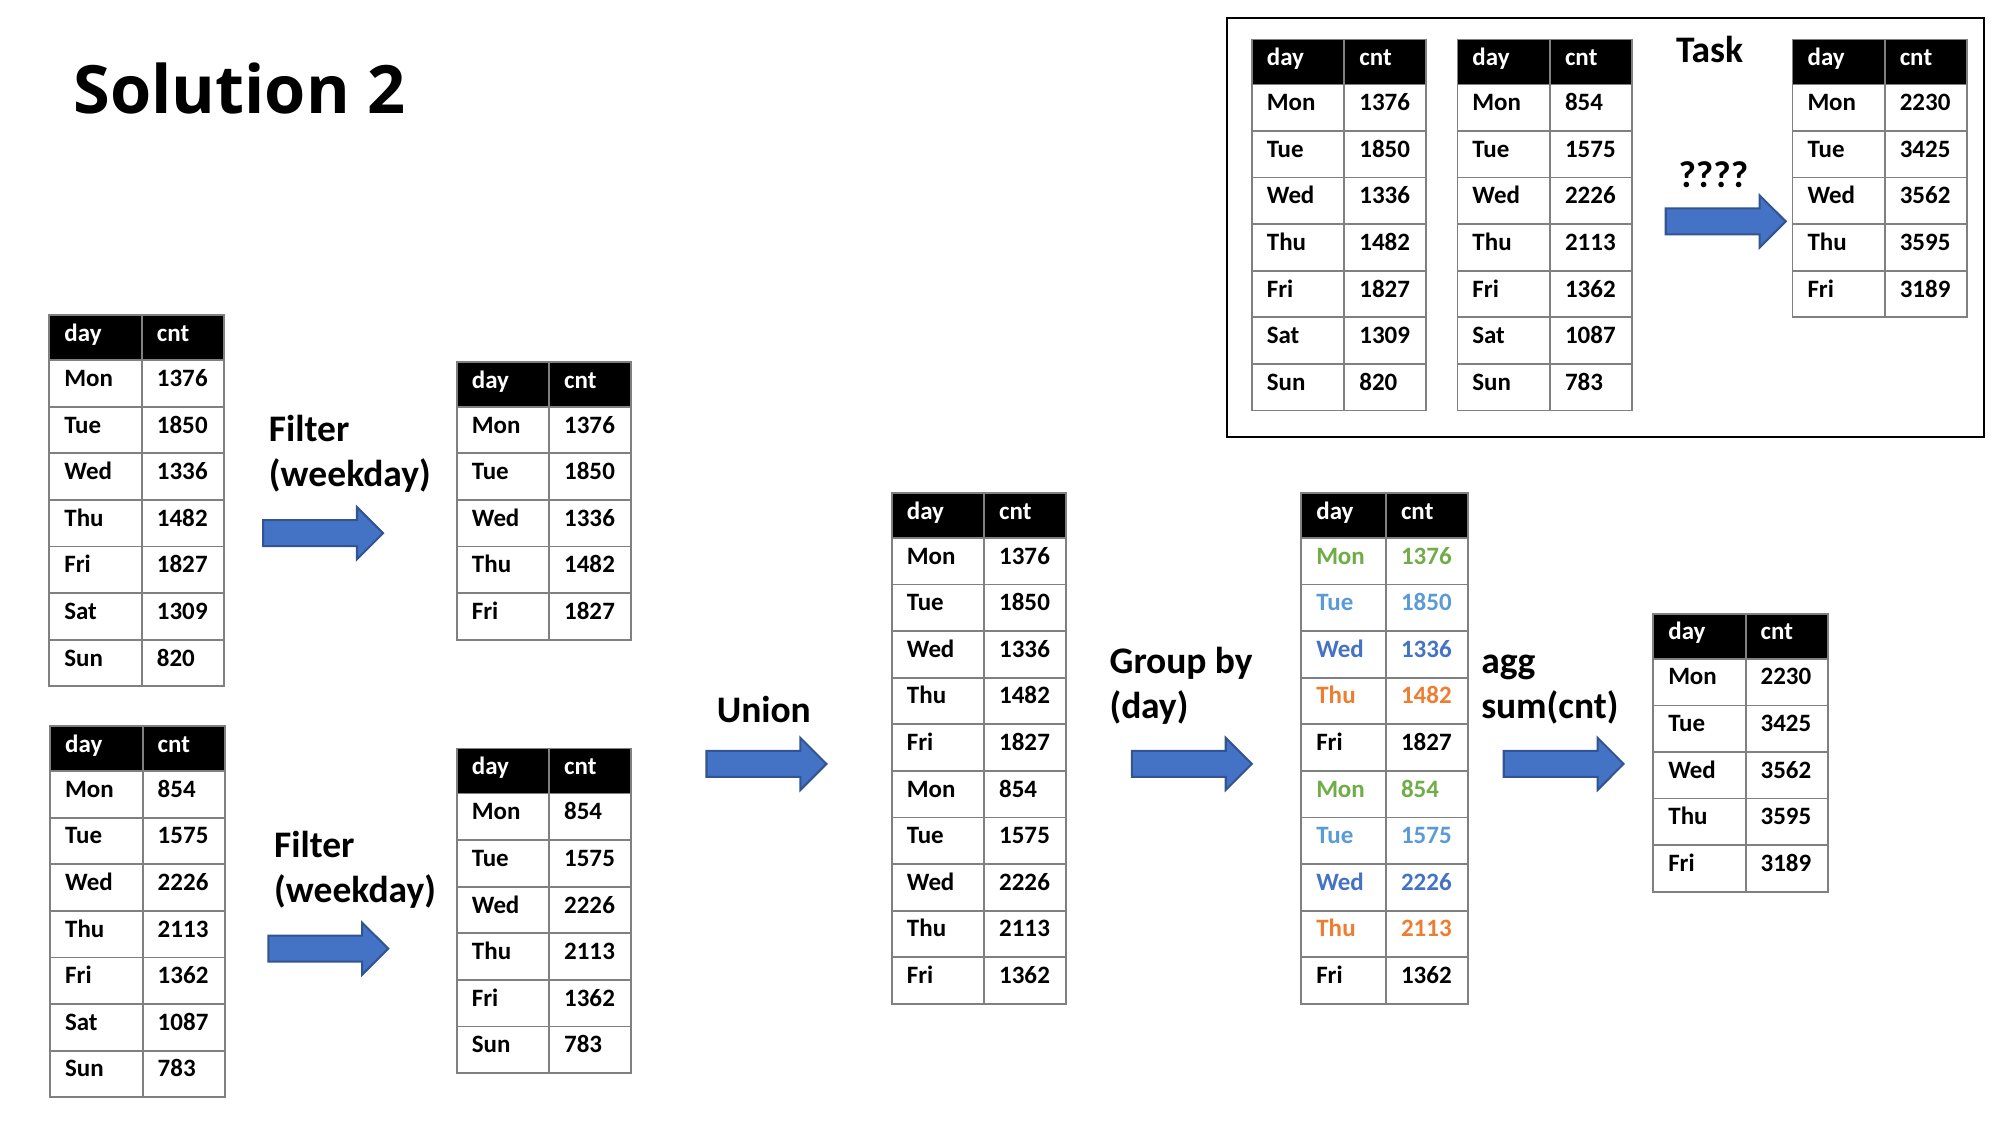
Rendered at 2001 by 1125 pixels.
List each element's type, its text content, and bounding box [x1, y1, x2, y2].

table_cell 1336 [1387, 632, 1466, 677]
table_cell Tue [893, 818, 983, 863]
table_cell 2226 [144, 865, 224, 910]
table_cell 2226 [1387, 865, 1467, 910]
table_cell 2226 [985, 865, 1065, 910]
table_cell Tue [51, 819, 142, 863]
table_cell 1850 [550, 454, 630, 499]
table_cell 1850 [985, 585, 1065, 630]
table_cell 1087 [144, 1005, 224, 1050]
table_cell 1575 [144, 819, 224, 863]
table_header day [1654, 615, 1745, 658]
text_box Filter (weekday) [259, 812, 452, 917]
table_header cnt [550, 749, 630, 793]
table_cell Sun [50, 641, 141, 685]
table_cell 1575 [985, 818, 1065, 863]
text_box [262, 504, 385, 562]
table_cell Fri [893, 958, 983, 1003]
table_header day [51, 727, 142, 770]
table_cell 2113 [550, 934, 630, 979]
table_cell Thu [51, 912, 142, 957]
text_box [1226, 17, 1985, 438]
table_cell Wed [458, 501, 548, 546]
table_cell 1362 [985, 958, 1065, 1003]
table_cell Wed [51, 865, 142, 910]
table_cell Tue [1302, 818, 1385, 863]
table_header cnt [1747, 615, 1827, 658]
table_cell Fri [50, 547, 141, 592]
table_cell 2230 [1747, 660, 1827, 705]
table_cell 1482 [143, 501, 223, 546]
table_cell 2113 [1387, 912, 1467, 956]
text_box Union [702, 677, 826, 737]
table_cell Mon [893, 772, 983, 817]
table_cell Fri [893, 725, 983, 770]
table_header day [50, 316, 141, 359]
table_cell Wed [1302, 632, 1385, 677]
table_cell Fri [1302, 725, 1385, 770]
table_cell 1482 [550, 547, 630, 592]
table_cell Thu [1654, 799, 1745, 844]
text_box Filter (weekday) [254, 396, 446, 502]
table_cell Thu [1302, 912, 1385, 956]
table_cell 1850 [1387, 585, 1467, 630]
table_cell 1827 [143, 547, 223, 592]
table_cell Wed [50, 454, 141, 499]
table_cell Thu [893, 679, 983, 723]
table_cell Wed [458, 888, 548, 932]
table_cell Mon [1654, 660, 1745, 705]
table_header cnt [143, 316, 223, 359]
table_cell Tue [1302, 585, 1385, 630]
table_cell 1376 [985, 539, 1065, 584]
table_cell Fri [51, 958, 142, 1003]
table_cell 1850 [143, 408, 223, 452]
table_cell Tue [458, 454, 548, 499]
table_header day [458, 363, 548, 406]
table_cell Mon [50, 361, 141, 406]
table_cell Thu [1302, 679, 1385, 723]
table_cell 1827 [550, 594, 630, 639]
table_cell 3562 [1747, 753, 1827, 798]
table_cell Wed [893, 632, 983, 677]
table_cell Mon [1302, 772, 1385, 817]
table_cell 1336 [985, 632, 1065, 677]
table_cell 2113 [144, 912, 224, 957]
table_cell Fri [458, 981, 548, 1026]
table_cell 1482 [1387, 679, 1466, 723]
text_box agg sum(cnt) [1466, 629, 1634, 734]
table_cell Mon [458, 794, 548, 839]
table_cell Mon [893, 539, 983, 584]
table_header day [1302, 494, 1385, 537]
table_cell 1362 [550, 981, 630, 1026]
table_cell 1482 [985, 679, 1065, 723]
table_cell 1336 [550, 501, 630, 546]
text_box ???? [1663, 143, 1764, 203]
table_cell Thu [458, 547, 548, 592]
table_cell 854 [1387, 772, 1467, 817]
table_cell Tue [1654, 706, 1745, 751]
table_cell Wed [1302, 865, 1385, 910]
table_cell 1376 [143, 361, 223, 406]
table_header cnt [985, 494, 1065, 537]
table_cell 1336 [143, 454, 223, 499]
table_header cnt [550, 363, 630, 406]
table_cell 783 [550, 1027, 630, 1072]
table_cell 3425 [1747, 706, 1827, 751]
table_cell Sun [51, 1052, 142, 1096]
table_cell Wed [1654, 753, 1745, 798]
table_cell 820 [143, 641, 223, 685]
table_cell 1362 [144, 958, 224, 1003]
text_box [1502, 735, 1626, 793]
table_header day [458, 749, 548, 793]
table_cell Wed [893, 865, 983, 910]
table_cell 1376 [550, 408, 630, 452]
table_cell Mon [458, 408, 548, 452]
text_box [705, 737, 828, 793]
table_header cnt [1387, 494, 1467, 537]
table_cell 1362 [1387, 958, 1467, 1003]
table_cell 783 [144, 1052, 224, 1096]
text_box Group by (day) [1094, 629, 1268, 734]
table_cell 1827 [1387, 725, 1467, 770]
table_cell Thu [458, 934, 548, 979]
table_cell 854 [985, 772, 1065, 817]
table_cell Fri [458, 594, 548, 639]
table_cell Mon [1302, 539, 1385, 584]
table_cell 1575 [550, 841, 630, 886]
table_cell 1309 [143, 594, 223, 639]
table_cell Tue [458, 841, 548, 886]
table_cell 3595 [1747, 799, 1827, 844]
table_cell Thu [50, 501, 141, 546]
table_cell 1575 [1387, 818, 1467, 863]
table_cell Mon [51, 772, 142, 817]
table_cell Sat [51, 1005, 142, 1050]
table_cell Sun [458, 1027, 548, 1072]
table_cell 1376 [1387, 539, 1467, 584]
table_cell 3189 [1747, 846, 1827, 891]
table_cell 2226 [550, 888, 630, 932]
table_cell 854 [144, 772, 224, 817]
text_box Solution 2 [58, 39, 421, 134]
table_header cnt [144, 727, 224, 770]
table_cell 1827 [985, 725, 1065, 770]
text_box [267, 920, 390, 978]
table_cell Sat [50, 594, 141, 639]
table_cell Thu [893, 912, 983, 956]
table_cell Fri [1302, 958, 1385, 1003]
table_cell Fri [1654, 846, 1745, 891]
text_box [1130, 735, 1254, 793]
table_header day [893, 494, 983, 537]
table_cell Tue [893, 585, 983, 630]
table_cell 2113 [985, 912, 1065, 956]
table_cell Tue [50, 408, 141, 452]
table_cell 854 [550, 794, 630, 839]
